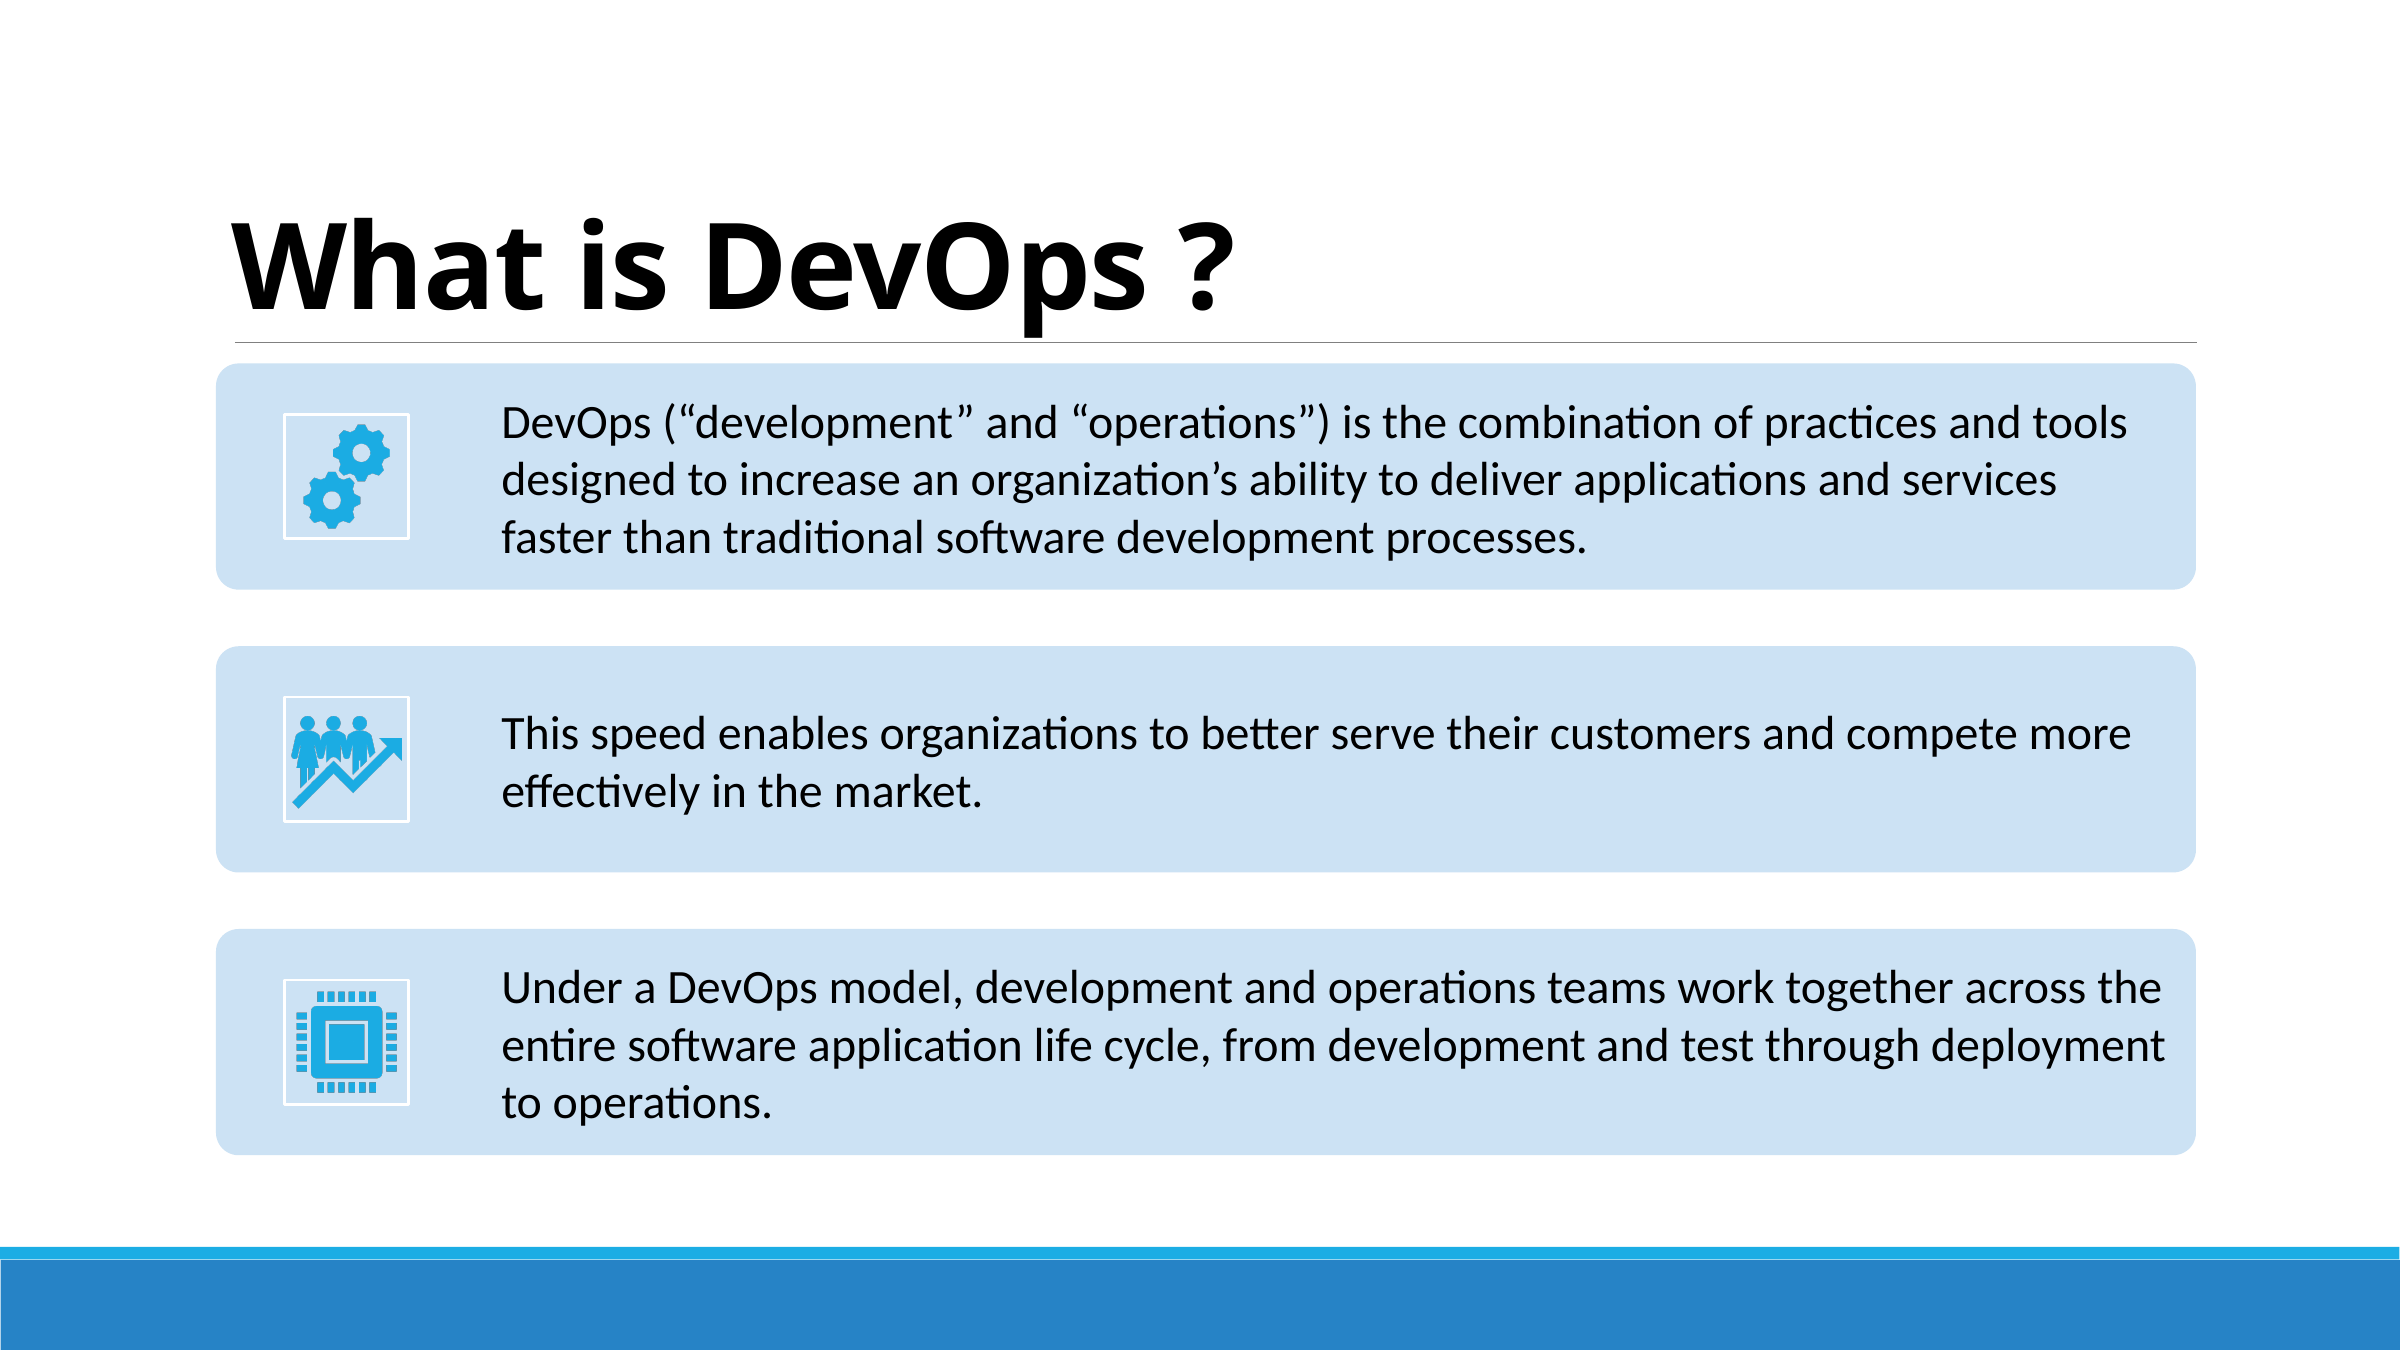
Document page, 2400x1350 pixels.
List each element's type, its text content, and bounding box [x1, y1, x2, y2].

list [215, 362, 2197, 1156]
title What is DevOps ? [216, 56, 2196, 342]
